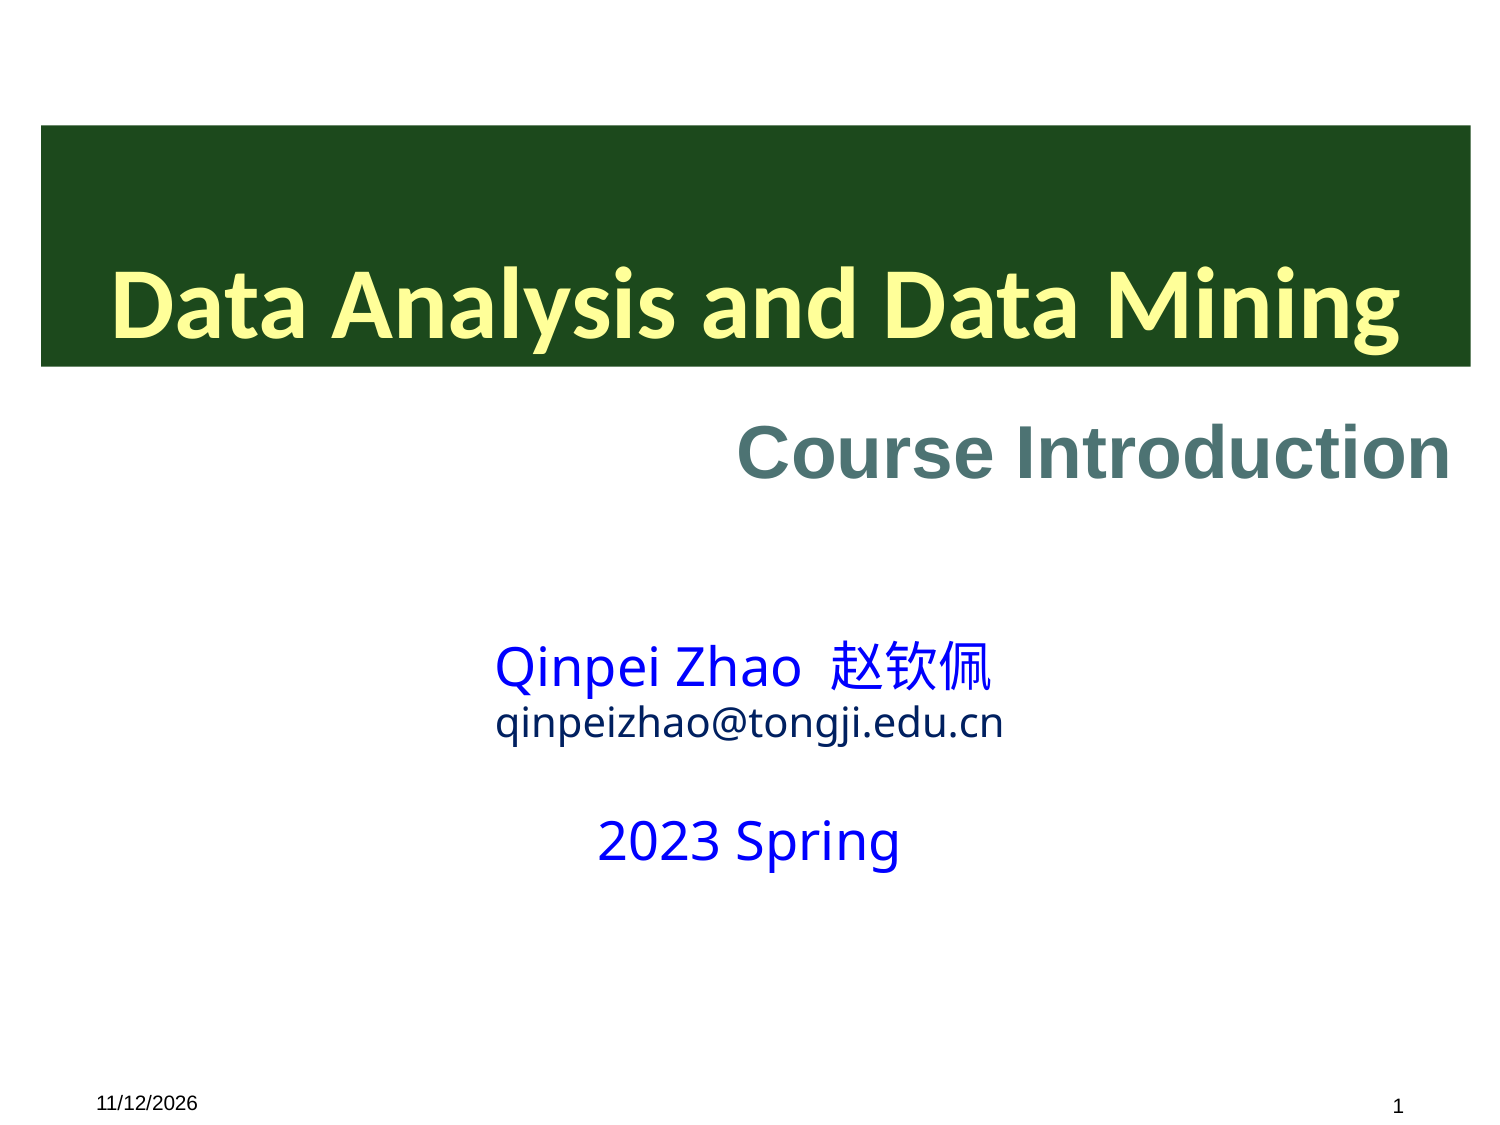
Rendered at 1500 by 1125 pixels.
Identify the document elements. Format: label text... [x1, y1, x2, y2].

subtitle Qinpei Zhao 赵钦佩 qinpeizhao@tongji.edu.cn 2023 Spring [225, 637, 1275, 925]
text_box Course Introduction [722, 396, 1468, 501]
slide_number 1 [1068, 1085, 1420, 1125]
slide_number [80, 1082, 432, 1114]
title Data Analysis and Data Mining [41, 125, 1471, 367]
